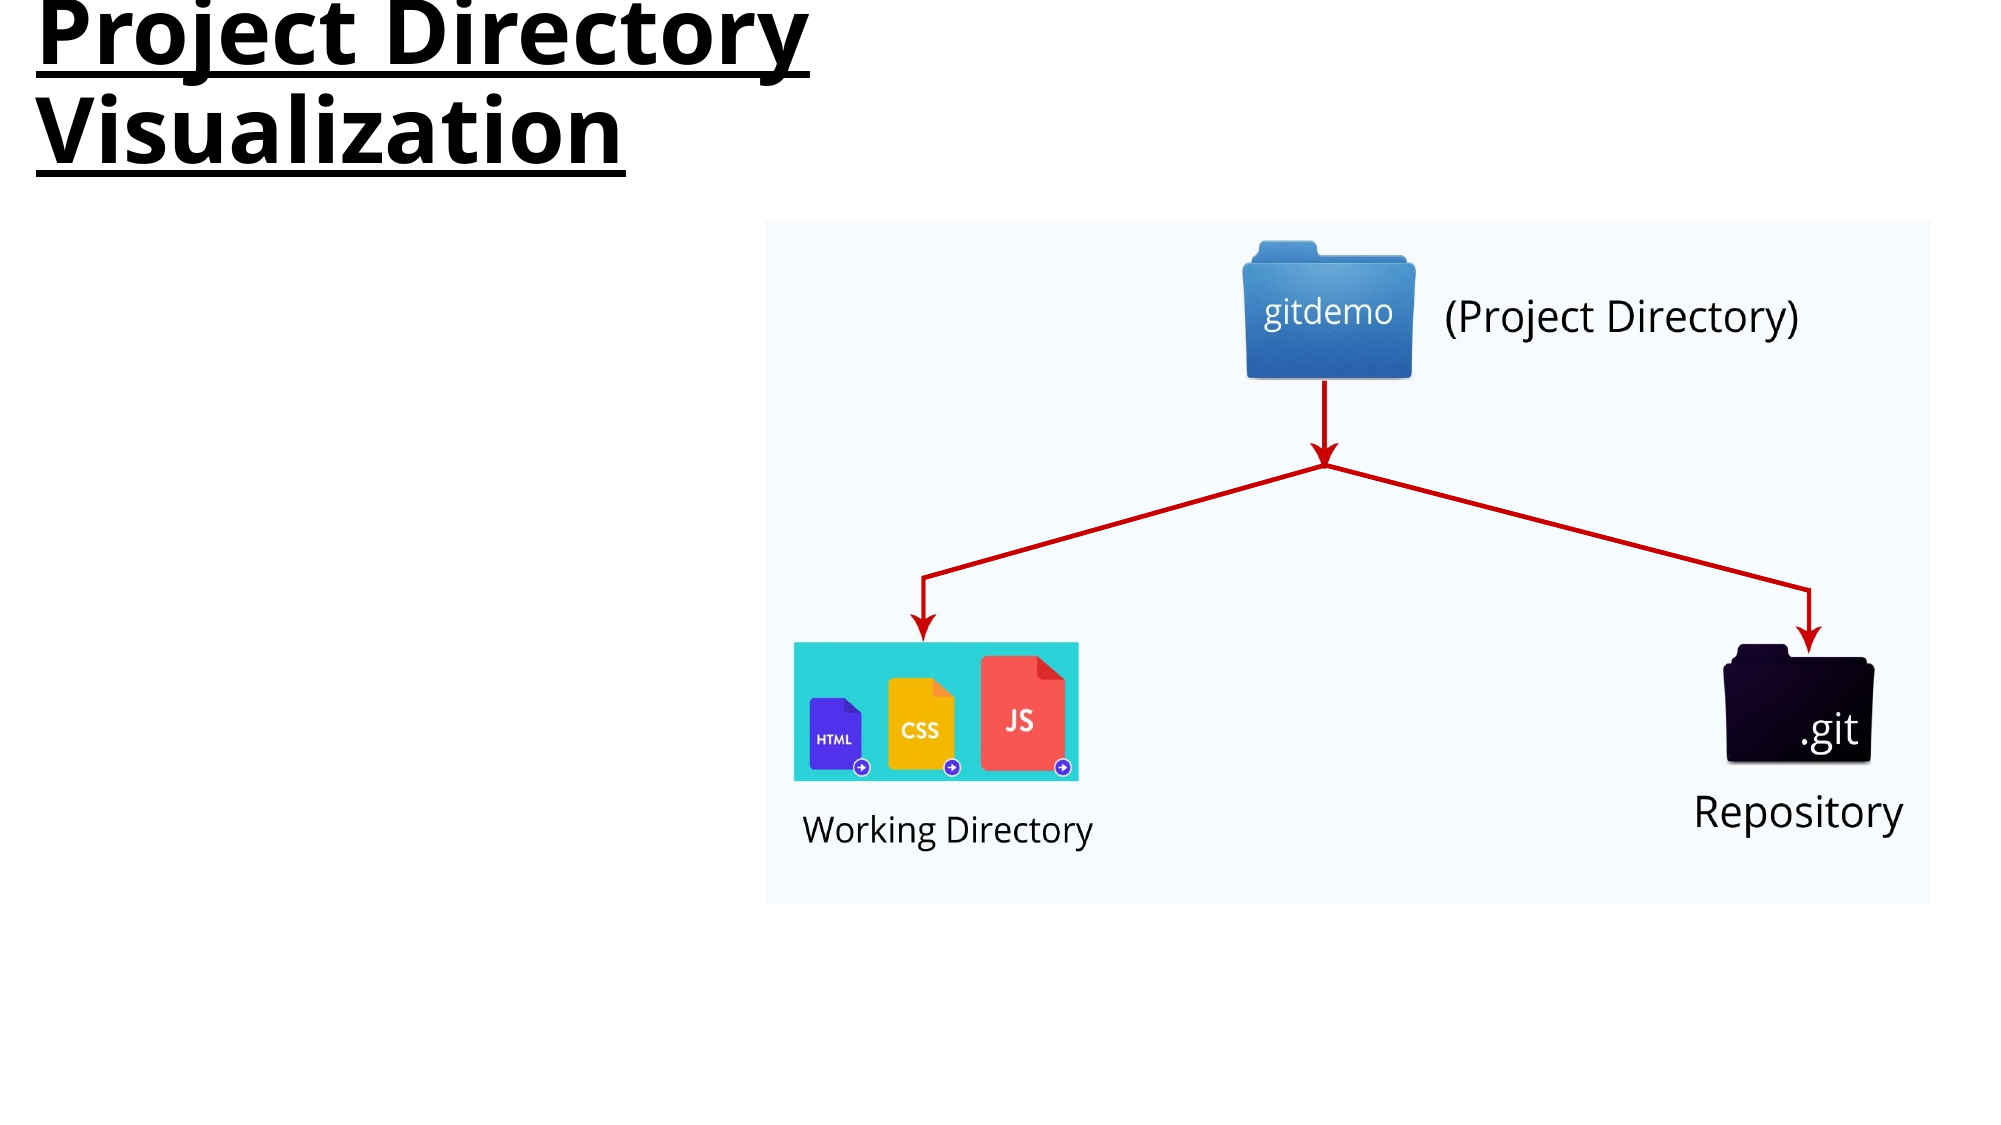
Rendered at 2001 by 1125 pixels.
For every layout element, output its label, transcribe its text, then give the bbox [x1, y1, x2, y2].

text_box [1325, 465, 1809, 591]
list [765, 220, 1931, 905]
title Project Directory Visualization [20, 0, 1148, 169]
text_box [923, 465, 1325, 578]
